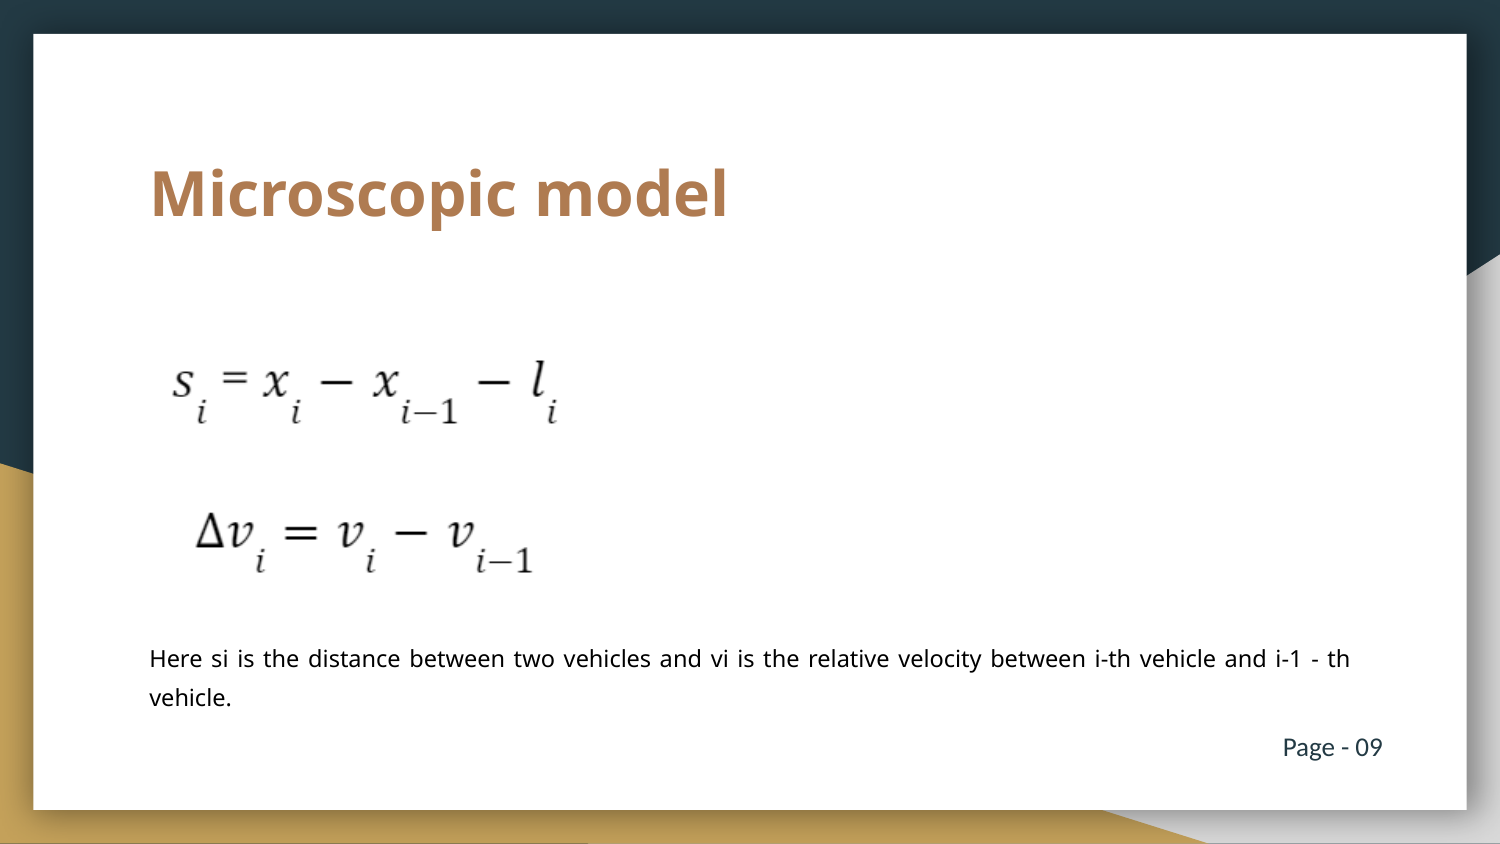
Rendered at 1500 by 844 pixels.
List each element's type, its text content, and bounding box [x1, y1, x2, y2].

text_box Page - 09 [1267, 714, 1454, 797]
title Microscopic model [134, 138, 1366, 296]
picture [37, 262, 651, 623]
list Here si is the distance between two vehicles and vi is the relative velocity between i-th vehicle and i-1 - th vehicle. [134, 326, 1366, 729]
